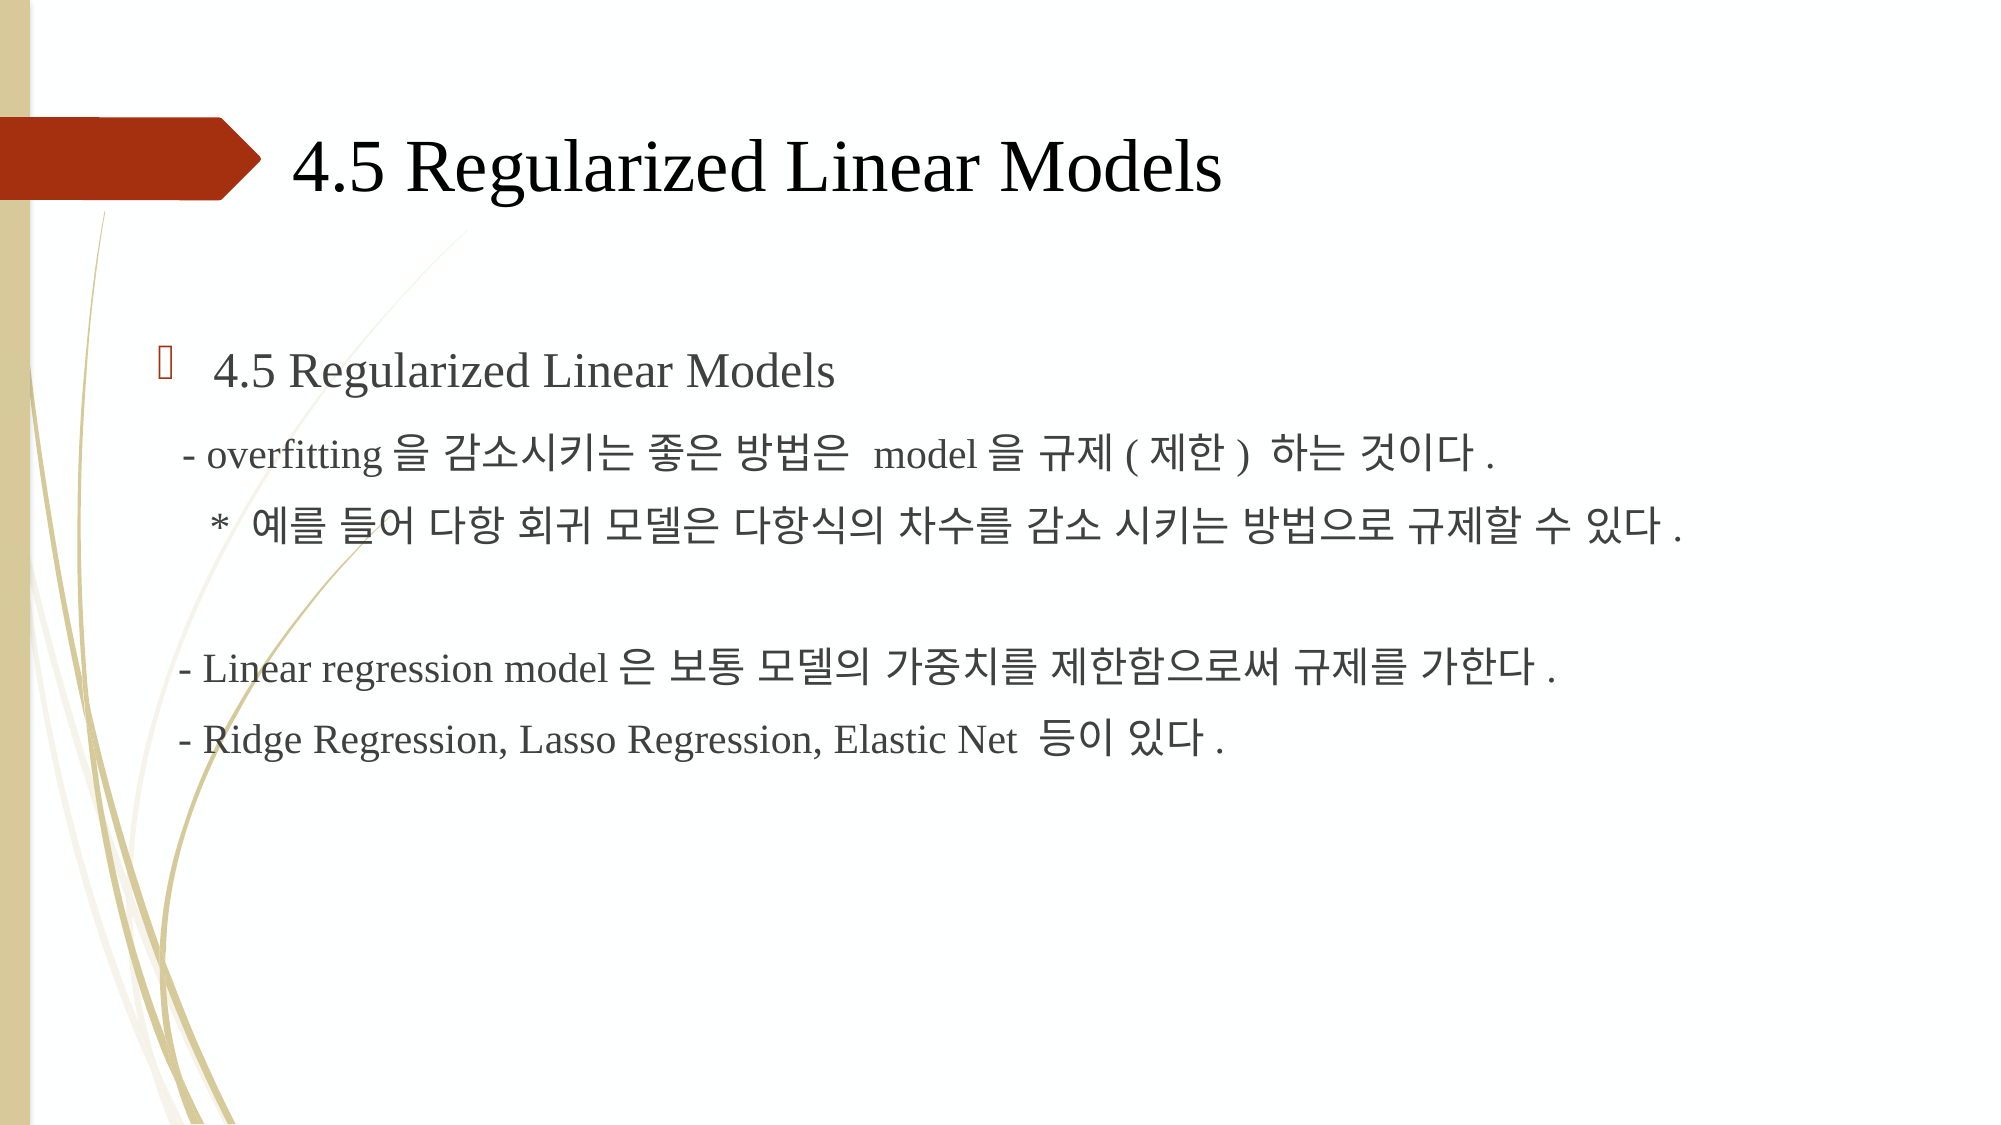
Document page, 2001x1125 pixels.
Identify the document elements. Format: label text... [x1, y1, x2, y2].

text_box 4.5 Regularized Linear Models [277, 108, 1867, 214]
list 4.5 Regularized Linear Models - overfitting을 감소시키는 좋은 방법은 model을 규제(제한) 하는 것이다. * 예를 들어 다항 회귀 모델은 다항식의 차수를 감소 시키는 방법으로 규제할 수 있다. - Linear regression model은 보통 모델의 가중치를 제한함으로써 규제를 가한다. - Ridge Regression, Lasso Regression, Elastic Net 등이 있다. [142, 329, 1965, 1125]
